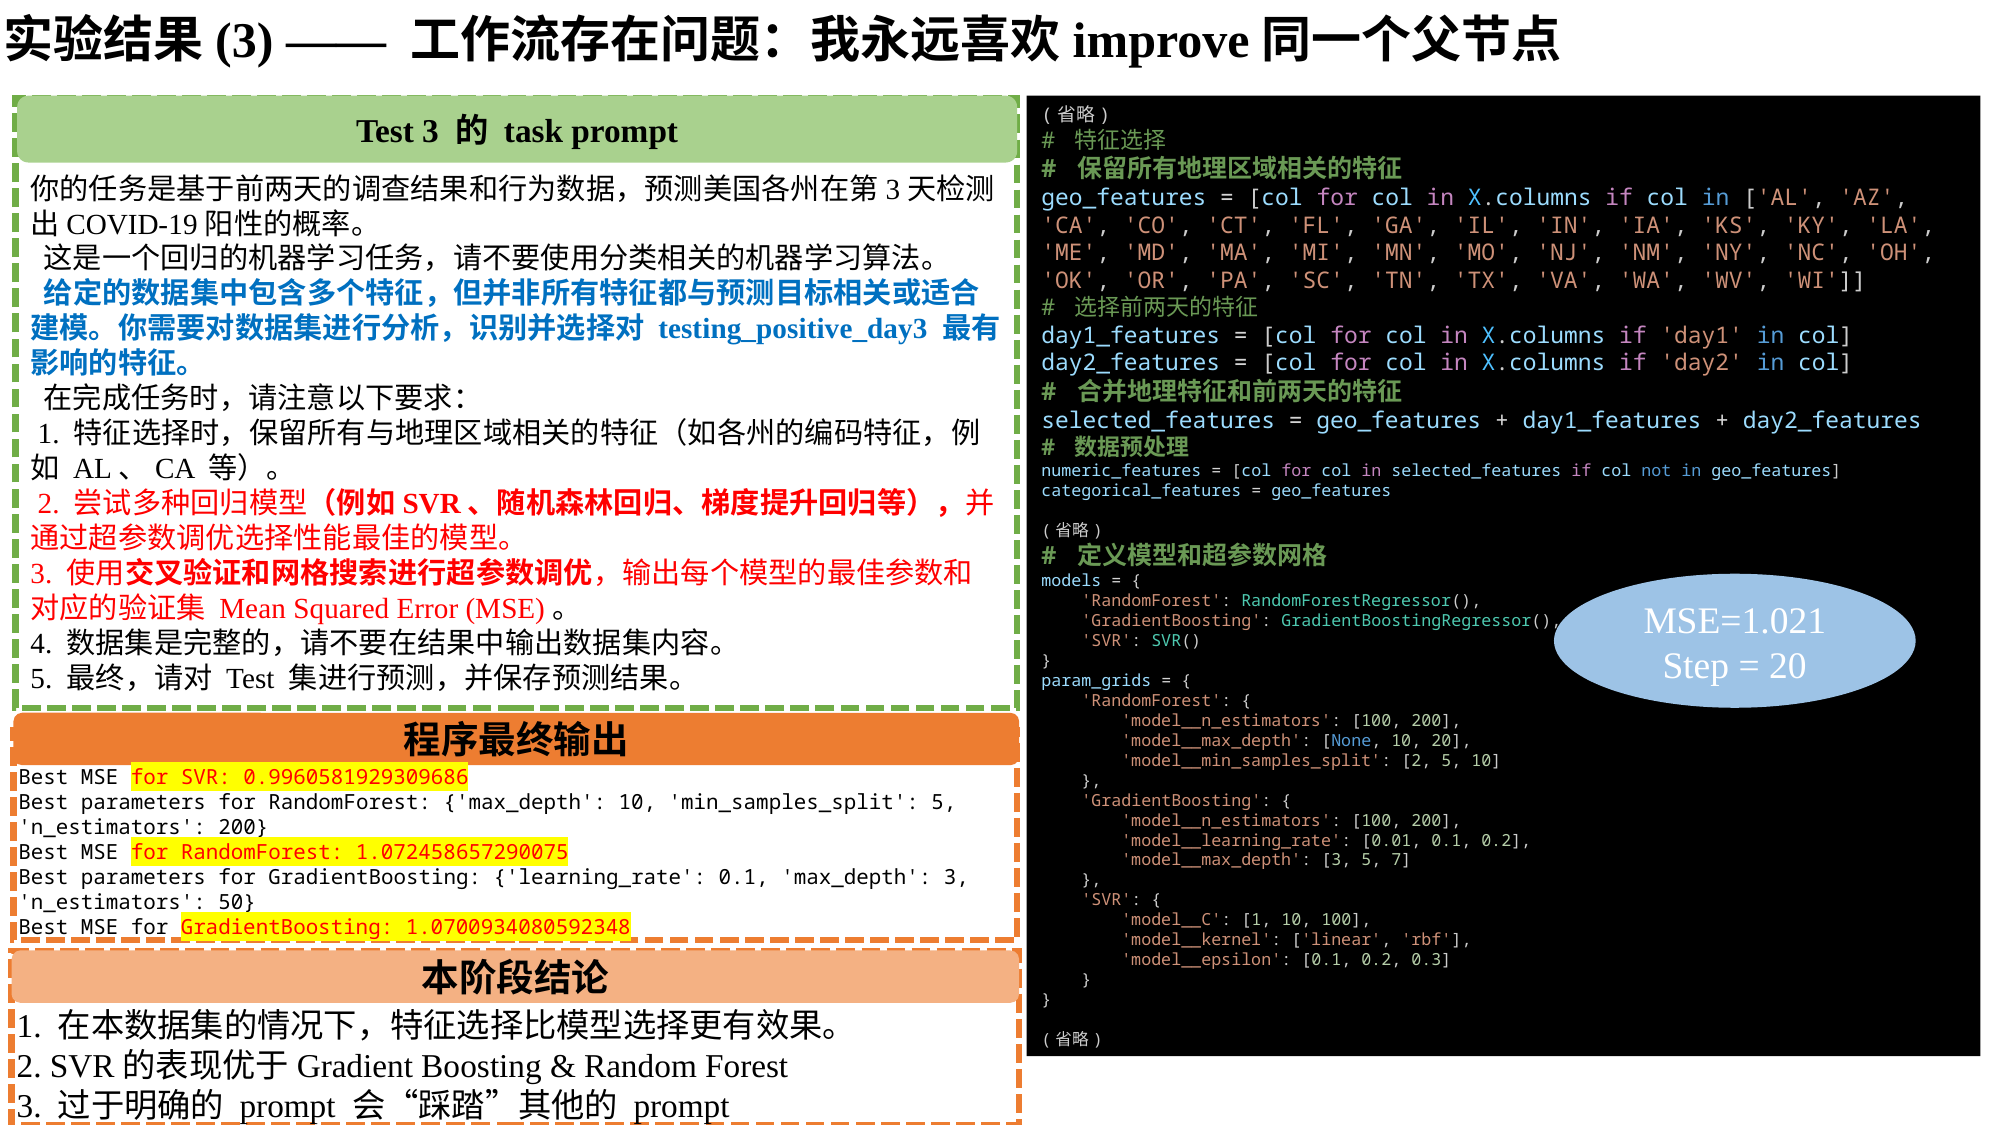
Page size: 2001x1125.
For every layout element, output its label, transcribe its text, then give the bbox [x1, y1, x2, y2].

text_box Test 3 的 task prompt [16, 94, 1019, 164]
text_box [15, 97, 1018, 709]
text_box (省略) # 特征选择 # 保留所有地理区域相关的特征 geo_features = [col for col in X.columns if col in ['AL', 'AZ', 'CA', 'CO', 'CT', 'FL', 'GA', 'IL', 'IN', 'IA', 'KS', 'KY', 'LA', 'ME', 'MD', 'MA', 'MI', 'MN', 'MO', 'NJ', 'NM', 'NY', 'NC', 'OH', 'OK', 'OR', 'PA', 'SC', 'TN', 'TX', 'VA', 'WA', 'WV', 'WI']] # 选择前两天的特征 day1_features = [col for col in X.columns if 'day1' in col] day2_features = [col for col in X.columns if 'day2' in col] # 合并地理特征和前两天的特征 selected_features = geo_features + day1_features + day2_features # 数据预处理 numeric_features = [col for col in selected_features if col not in geo_features] categorical_features = geo_features (省略) # 定义模型和超参数网格 models = { 'RandomForest': RandomForestRegressor(), 'GradientBoosting': GradientBoostingRegressor(), 'SVR': SVR() } param_grids = { 'RandomForest': { 'model__n_estimators': [100, 200], 'model__max_depth': [None, 10, 20], 'model__min_samples_split': [2, 5, 10] }, 'GradientBoosting': { 'model__n_estimators': [100, 200], 'model__learning_rate': [0.01, 0.1, 0.2], 'model__max_depth': [3, 5, 7] }, 'SVR': { 'model__C': [1, 10, 100], 'model__kernel': ['linear', 'rbf'], 'model__epsilon': [0.1, 0.2, 0.3] } } (省略) [1026, 95, 1981, 1057]
text_box 1. 在本数据集的情况下，特征选择比模型选择更有效果。 2. SVR的表现优于Gradient Boosting & Random Forest 3. 过于明确的 prompt 会“踩踏”其他的 prompt [1, 997, 1010, 1125]
text_box [1010, 999, 1020, 1125]
text_box 实验结果(3) —— 工作流存在问题：我永远喜欢improve同一个父节点 [0, 0, 2000, 75]
text_box 本阶段结论 [10, 949, 1021, 1004]
text_box Best MSE for SVR: 0.9960581929309686 Best parameters for RandomForest: {'max_depth': 10, 'min_samples_split': 5, 'n_estimators': 200} Best MSE for RandomForest: 1.072458657290075 Best parameters for GradientBoosting: {'learning_rate': 0.1, 'max_depth': 3, 'n_estimators': 50} Best MSE for GradientBoosting: 1.0700934080592348 [3, 756, 1018, 946]
text_box MSE=1.021 Step = 20 [1552, 572, 1917, 709]
text_box 程序最终输出 [12, 711, 1021, 763]
